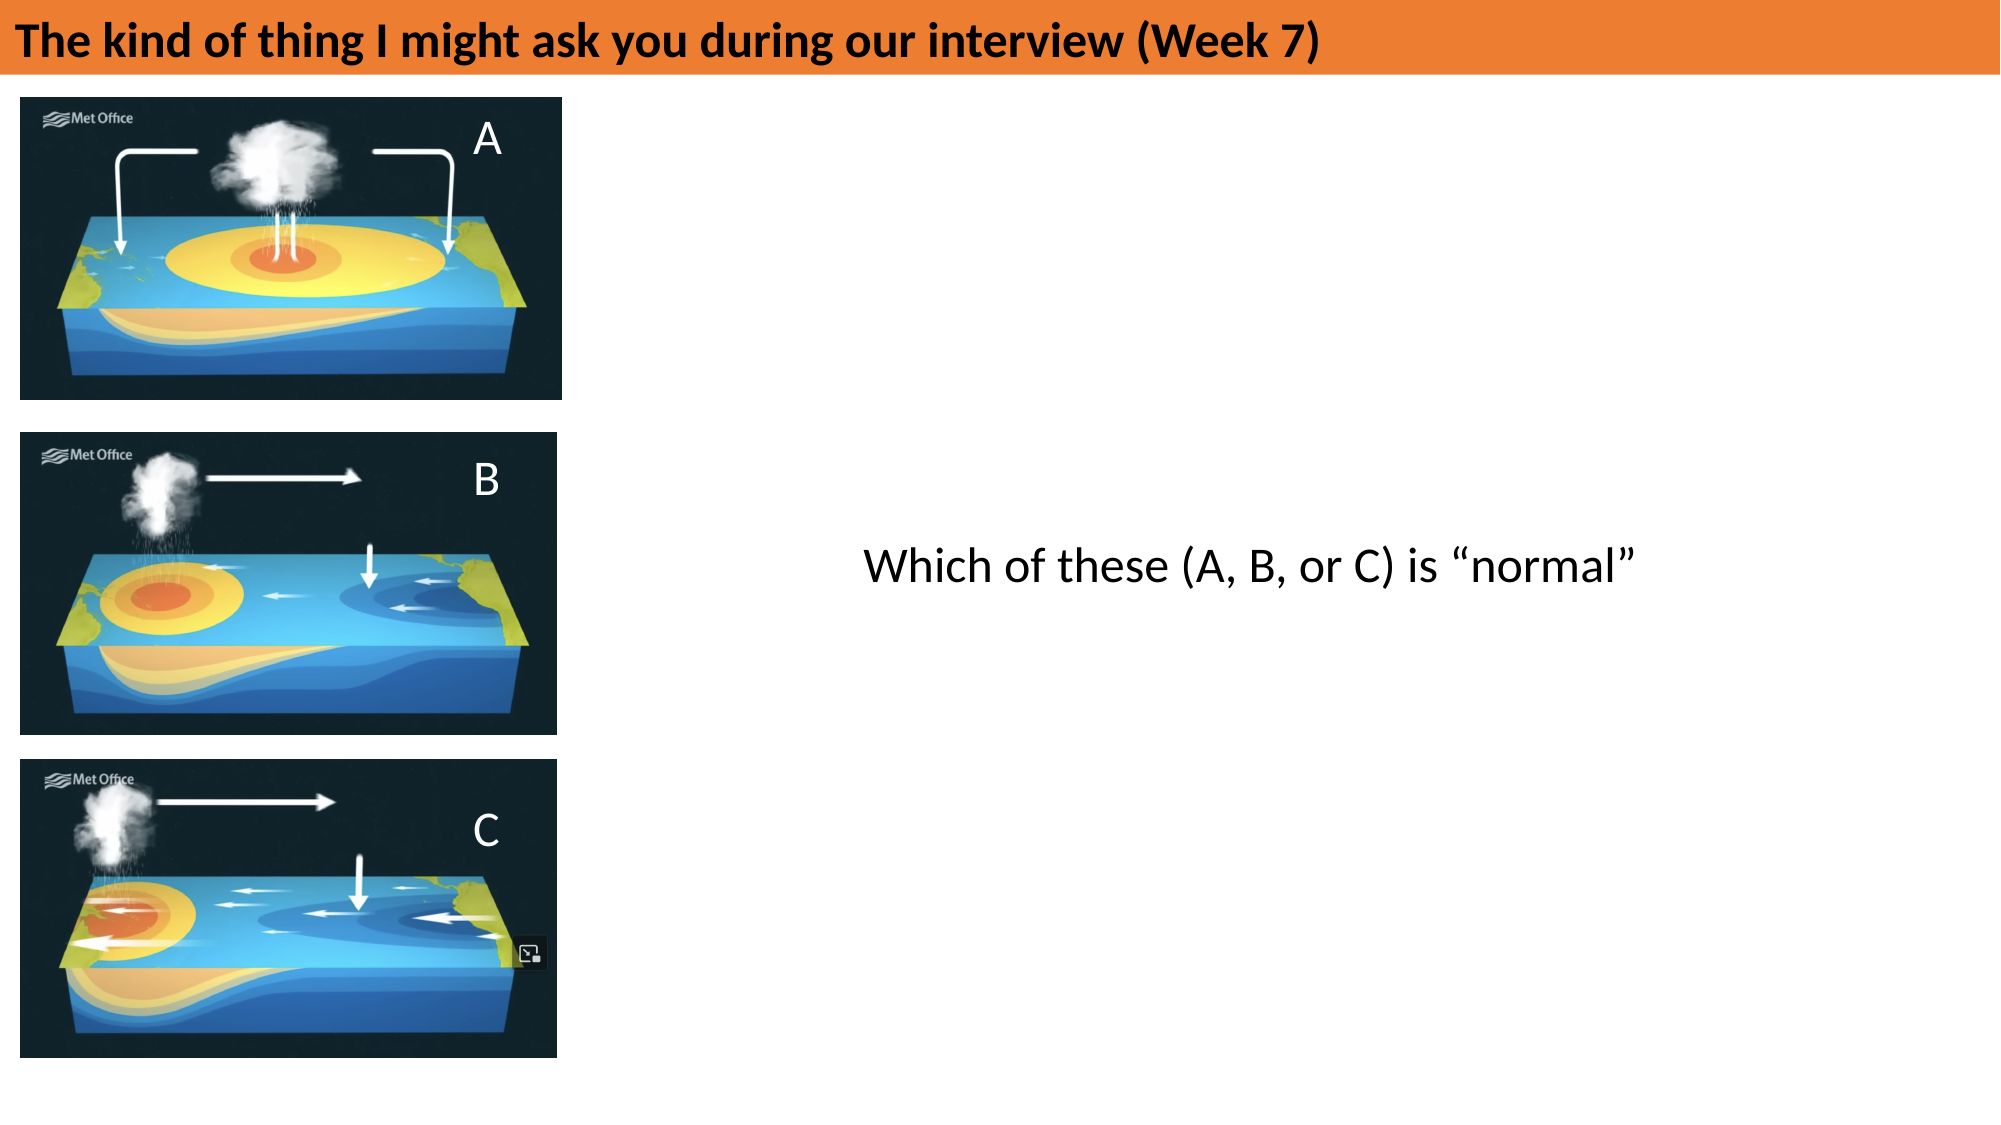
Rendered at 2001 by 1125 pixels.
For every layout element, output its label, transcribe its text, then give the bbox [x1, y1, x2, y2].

text_box Which of these (A, B, or C) is “normal” [848, 524, 1872, 600]
picture [20, 97, 562, 400]
text_box B [557, 438, 564, 514]
picture [20, 759, 557, 1058]
text_box The kind of thing I might ask you during our interview (Week 7) [0, 0, 2000, 75]
picture [20, 432, 557, 735]
text_box C [557, 789, 564, 865]
